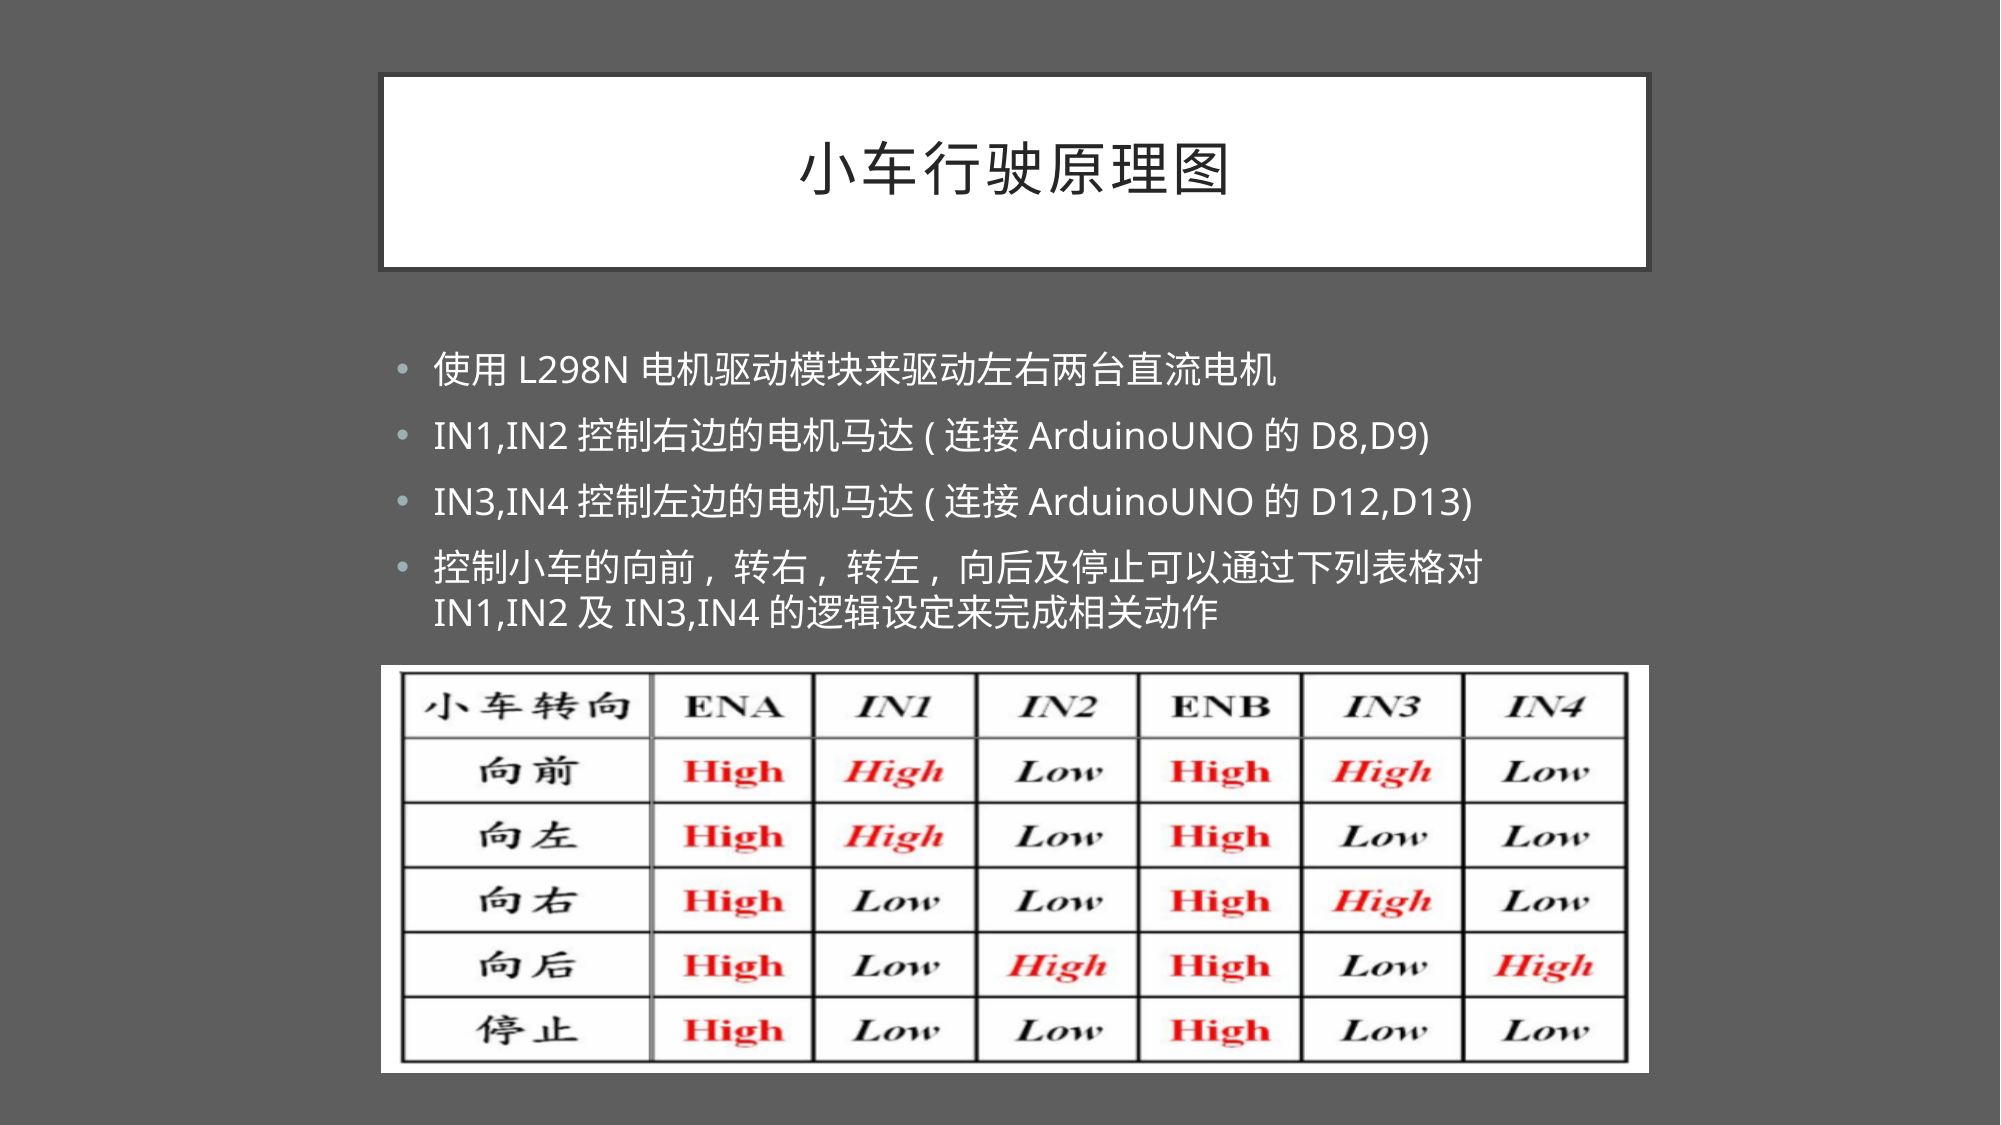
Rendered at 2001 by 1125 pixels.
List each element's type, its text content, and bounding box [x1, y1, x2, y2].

list 使用L298N电机驱动模块来驱动左右两台直流电机 IN1,IN2控制右边的电机马达(连接ArduinoUNO的D8,D9) IN3,IN4控制左边的电机马达(连接ArduinoUNO的D12,D13) 控制小车的向前, 转右, 转左, 向后及停止可以通过下列表格对 IN1,IN2及IN3,IN4的逻辑设定来完成相关动作 [381, 338, 1649, 643]
title 小车行驶原理图 [378, 72, 1652, 272]
picture [380, 665, 1649, 1073]
